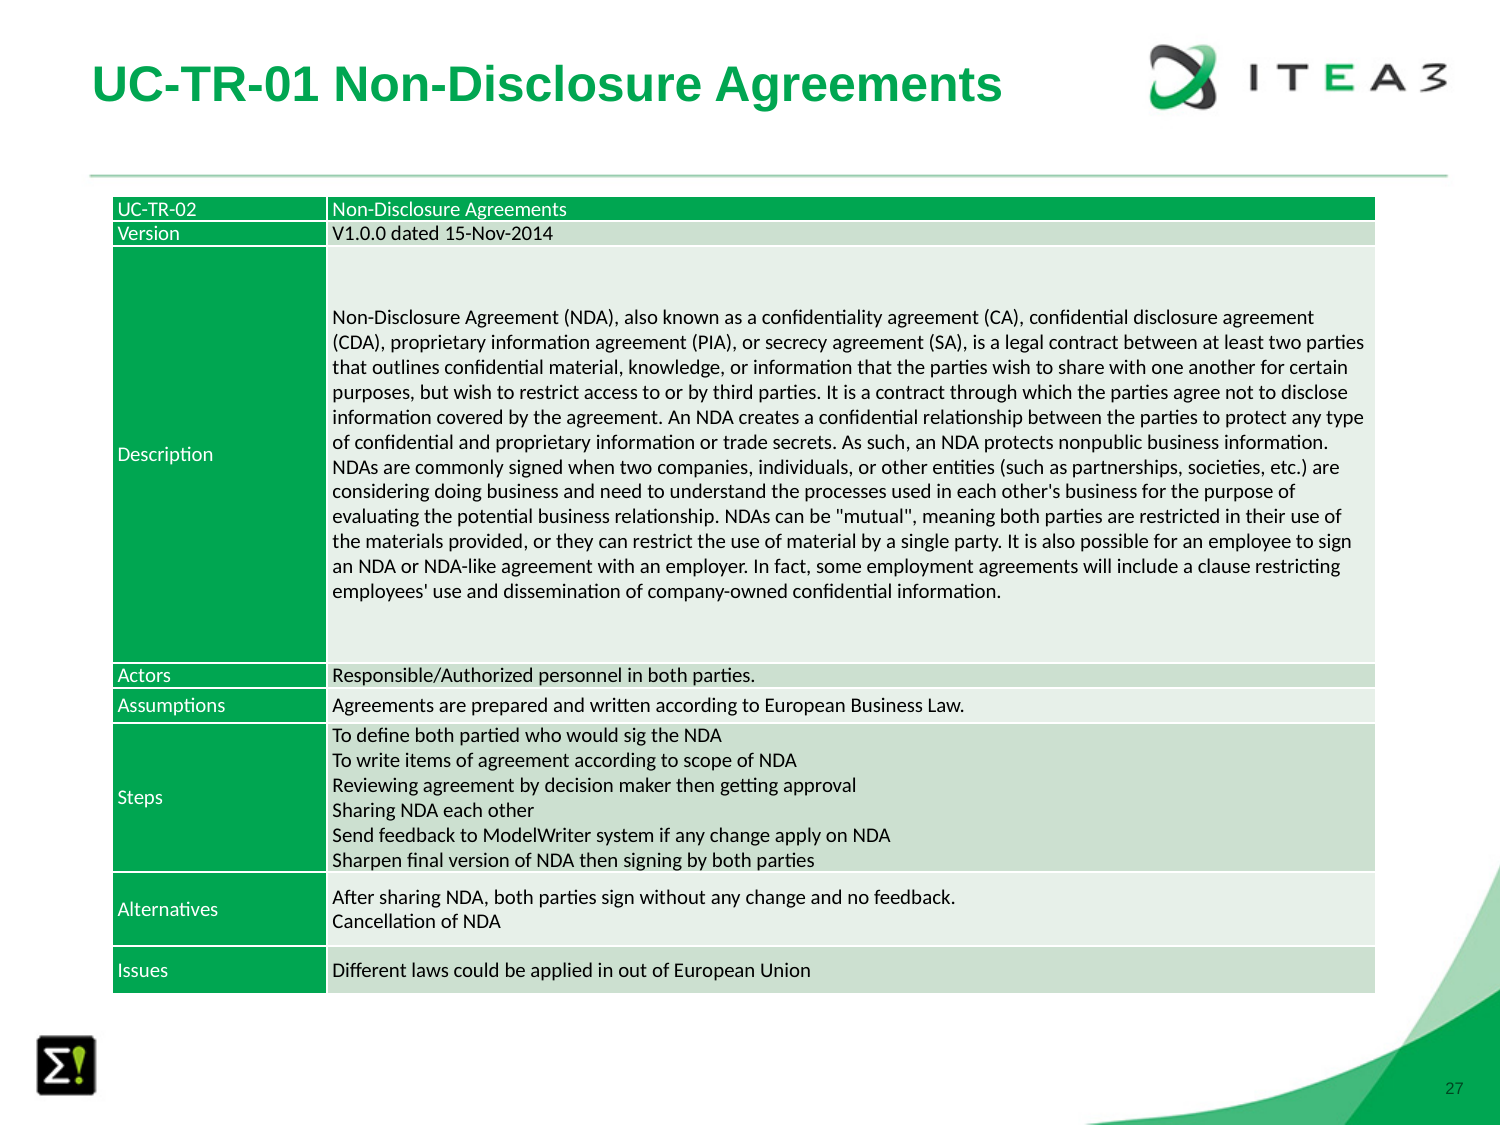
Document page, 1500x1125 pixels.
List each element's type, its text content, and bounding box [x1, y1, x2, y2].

table_cell Responsible/Authorized personnel in both parties. [328, 664, 1375, 687]
table_cell Agreements are prepared and written according to European Business Law. [328, 689, 1375, 722]
table_cell Assumptions [113, 689, 326, 722]
table_header UC-TR-02 [113, 197, 326, 220]
table_cell Description [113, 247, 326, 662]
table_cell V1.0.0 dated 15-Nov-2014 [328, 222, 1375, 245]
table_cell Different laws could be applied in out of European Union [328, 947, 1375, 993]
table_cell Issues [113, 947, 326, 993]
table_header Non-Disclosure Agreements [328, 197, 1375, 220]
table_cell Actors [113, 664, 326, 687]
picture [0, 0, 1500, 1125]
title UC-TR-01 Non-Disclosure Agreements [76, 42, 1353, 179]
table_cell To define both partied who would sig the NDA To write items of agreement according to scope of NDA Reviewing agreement by decision maker then getting approval Sharing NDA each other Send feedback to ModelWriter system if any change apply on NDA Sharpen final version of NDA then signing by both parties [328, 724, 1375, 871]
table_cell After sharing NDA, both parties sign without any change and no feedback. Cancellation of NDA [328, 873, 1375, 945]
table_cell Version [113, 222, 326, 245]
table_cell Non-Disclosure Agreement (NDA), also known as a confidentiality agreement (CA), confidential disclosure agreement (CDA), proprietary information agreement (PIA), or secrecy agreement (SA), is a legal contract between at least two parties that outlines confidential material, knowledge, or information that the parties wish to share with one another for certain purposes, but wish to restrict access to or by third parties. It is a contract through which the parties agree not to disclose information covered by the agreement. An NDA creates a confidential relationship between the parties to protect any type of confidential and proprietary information or trade secrets. As such, an NDA protects nonpublic business information. NDAs are commonly signed when two companies, individuals, or other entities (such as partnerships, societies, etc.) are considering doing business and need to understand the processes used in each other's business for the purpose of evaluating the potential business relationship. NDAs can be "mutual", meaning both parties are restricted in their use of the materials provided, or they can restrict the use of material by a single party. It is also possible for an employee to sign an NDA or NDA-like agreement with an employer. In fact, some employment agreements will include a clause restricting employees' use and dissemination of company-owned confidential information. [328, 247, 1375, 662]
table_cell Alternatives [113, 873, 326, 945]
table_cell Steps [113, 724, 326, 871]
